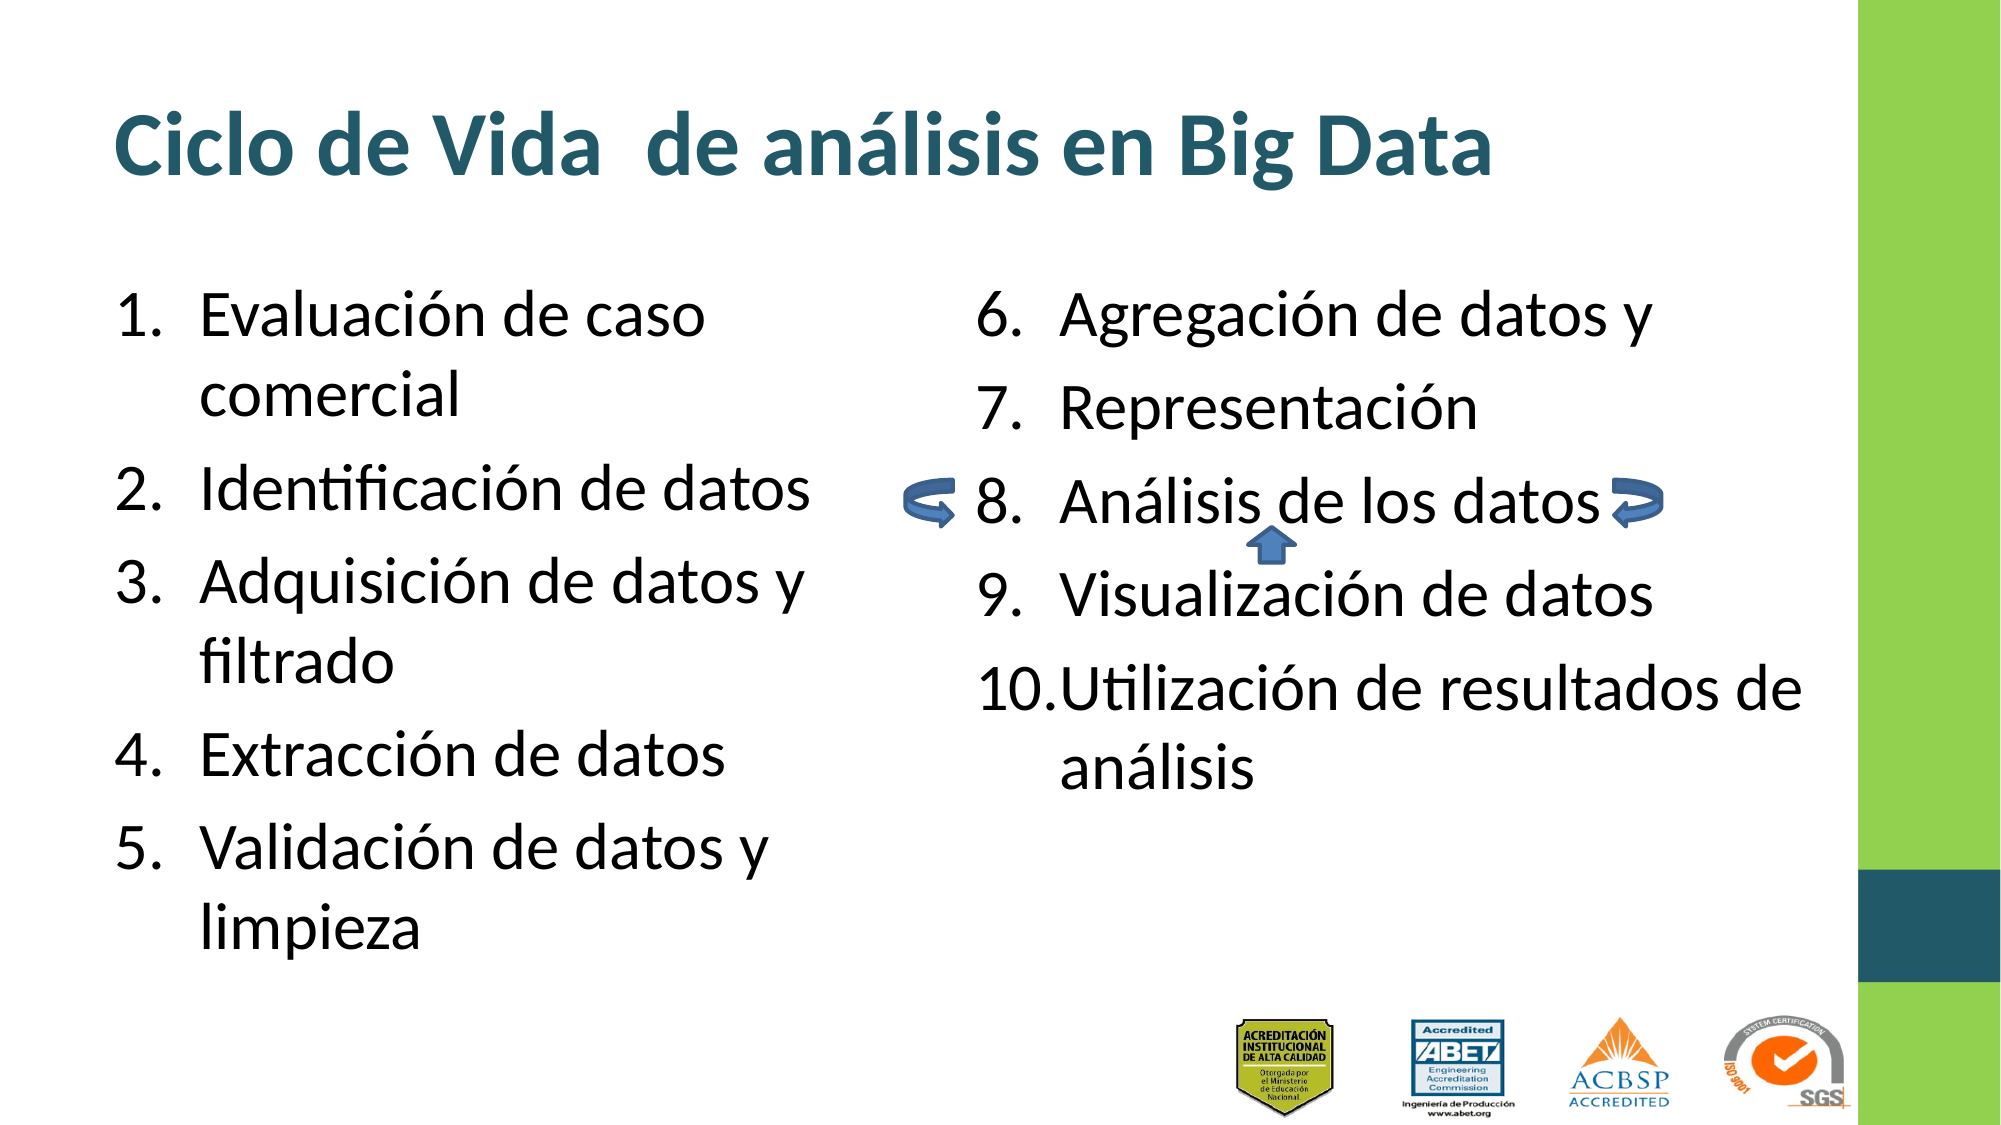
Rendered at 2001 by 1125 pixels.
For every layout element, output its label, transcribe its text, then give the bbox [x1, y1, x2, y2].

picture [1204, 1011, 1363, 1121]
list Evaluación de caso comercial Identificación de datos Adquisición de datos y filtrado Extracción de datos Validación de datos y limpieza Agregación de datos y Representación Análisis de los datos Visualización de datos Utilización de resultados de análisis [99, 262, 1851, 1005]
picture [1724, 1015, 1851, 1109]
text_box [903, 477, 955, 529]
text_box [1246, 525, 1298, 565]
picture [1566, 1015, 1671, 1109]
title Ciclo de Vida de análisis en Big Data [99, 45, 1851, 233]
picture [1393, 1011, 1520, 1121]
text_box [1612, 477, 1664, 529]
